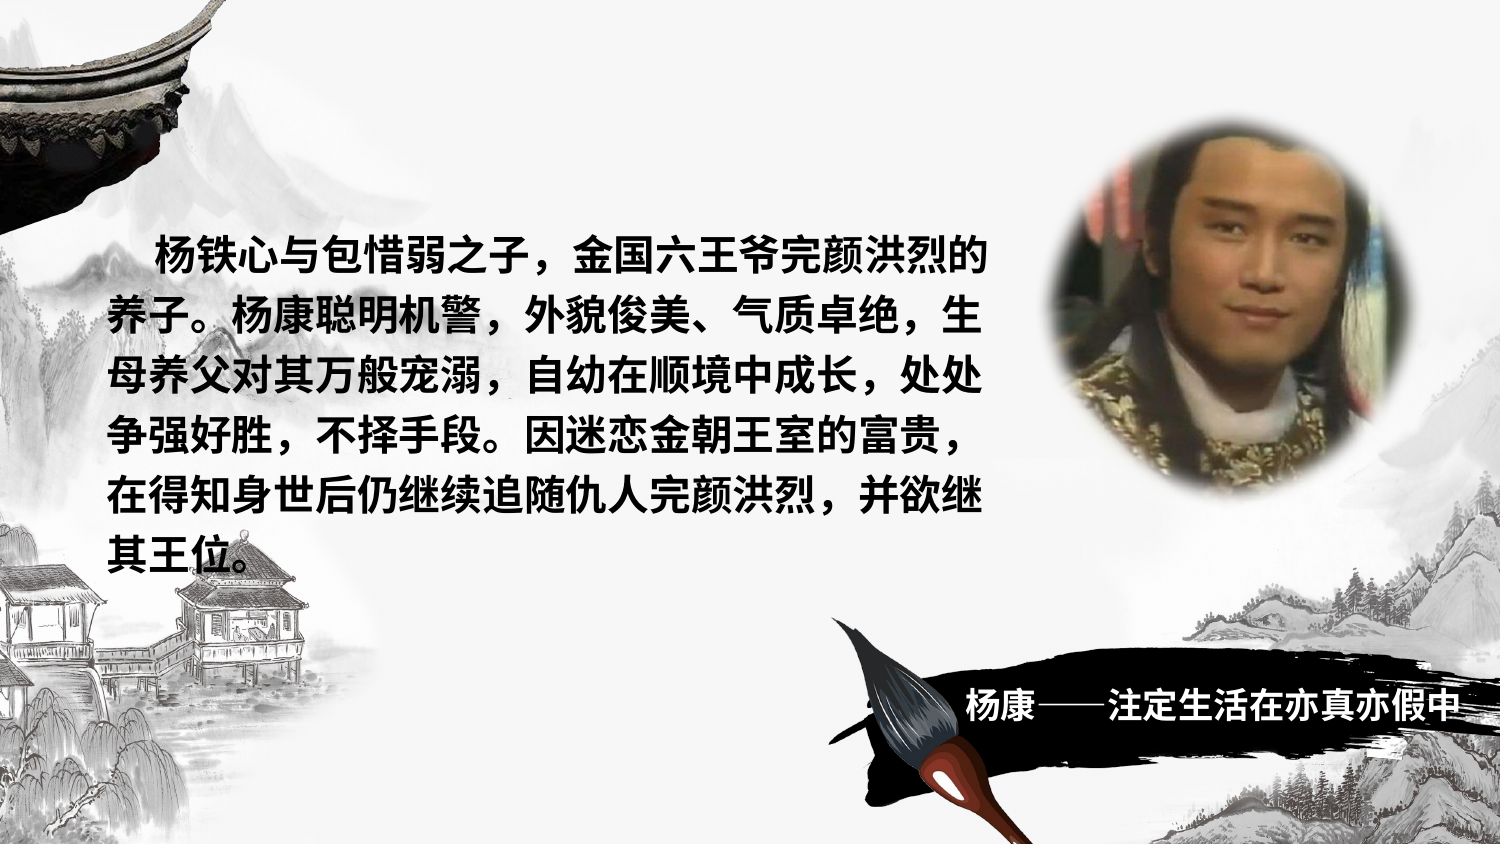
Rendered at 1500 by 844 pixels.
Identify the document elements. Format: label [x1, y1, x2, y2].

text_box [0, 0, 1500, 844]
text_box [0, 0, 238, 309]
picture [1033, 105, 1427, 511]
picture [785, 584, 1500, 844]
